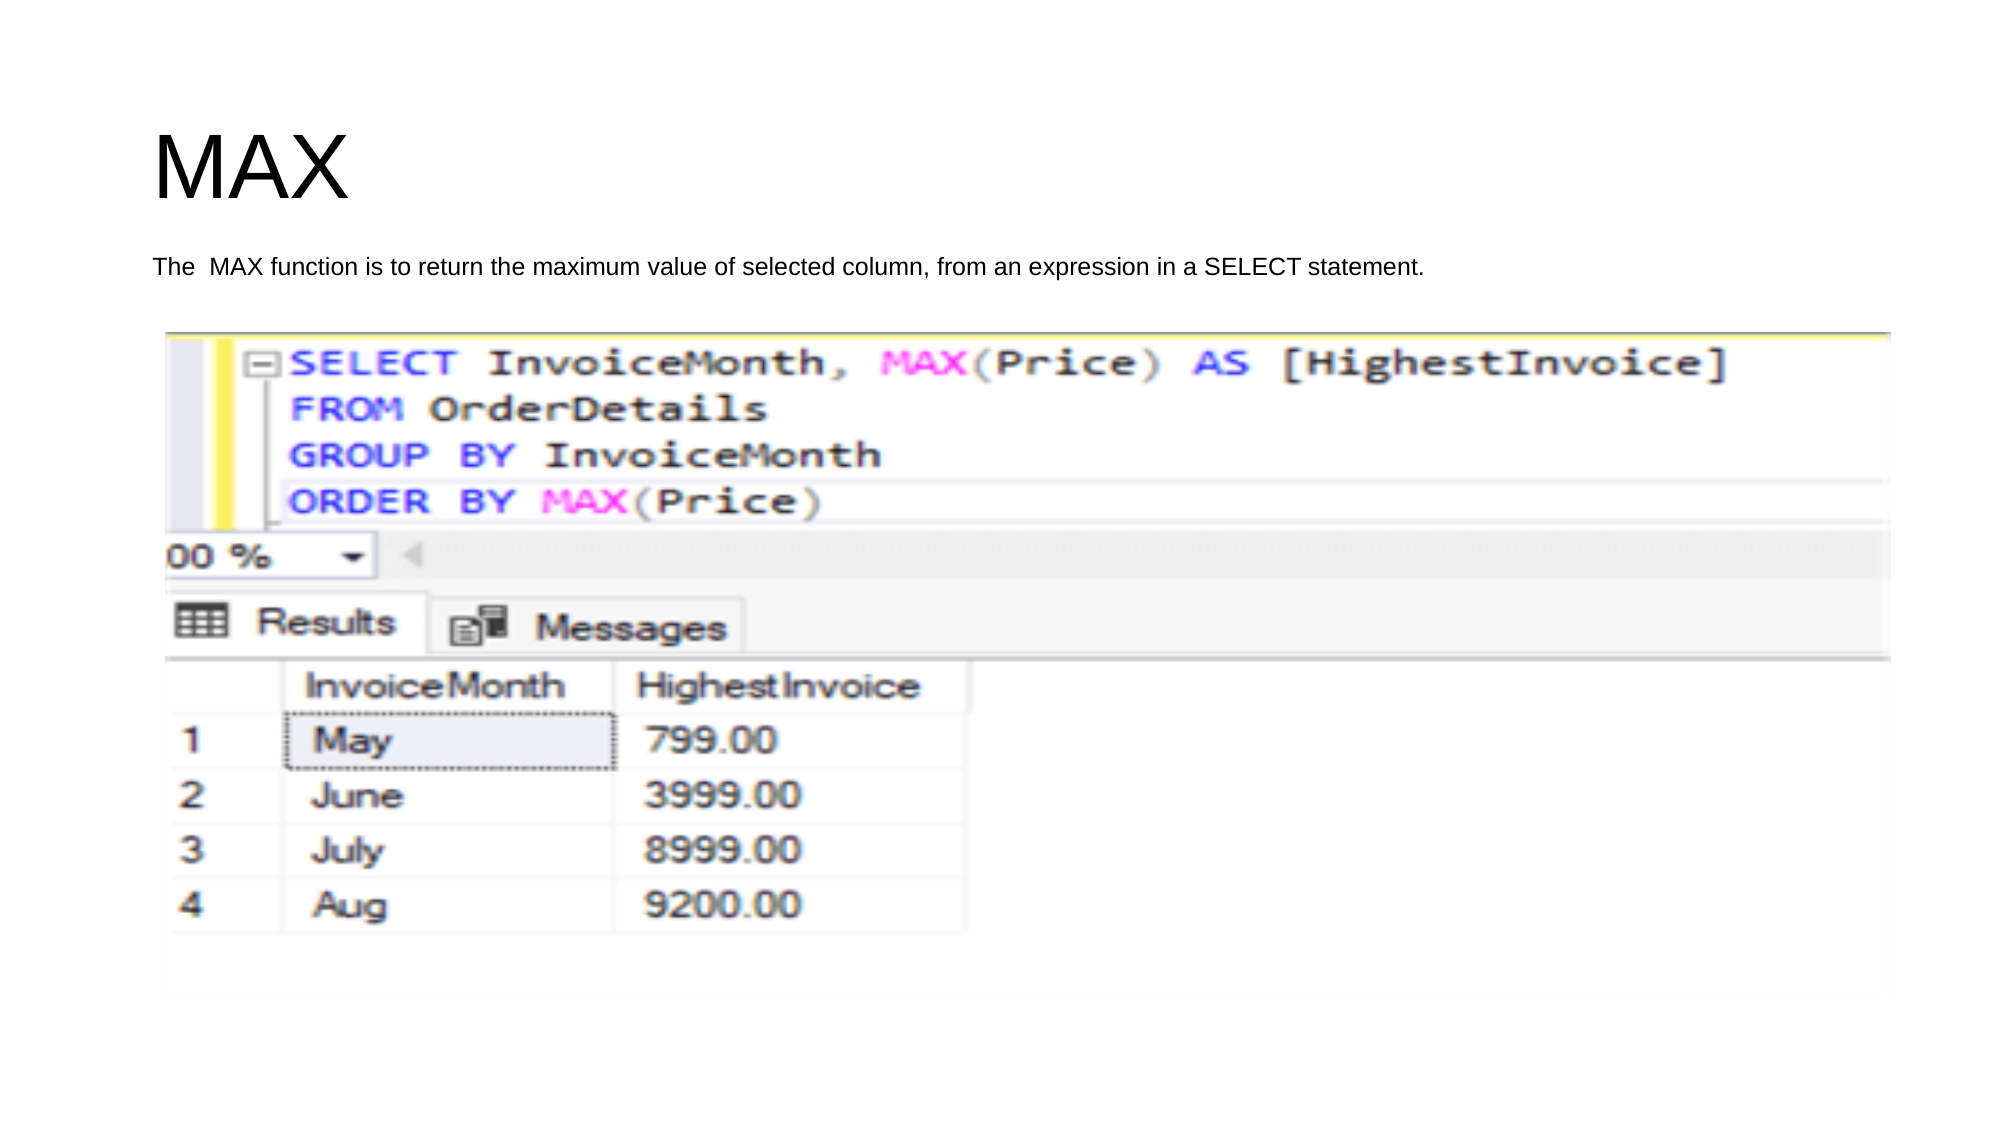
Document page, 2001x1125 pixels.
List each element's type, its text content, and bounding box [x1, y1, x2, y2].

title MAX [137, 59, 1863, 246]
picture [165, 332, 1891, 1001]
list The MAX function is to return the maximum value of selected column, from an expression in a SELECT statement. [137, 246, 1863, 961]
